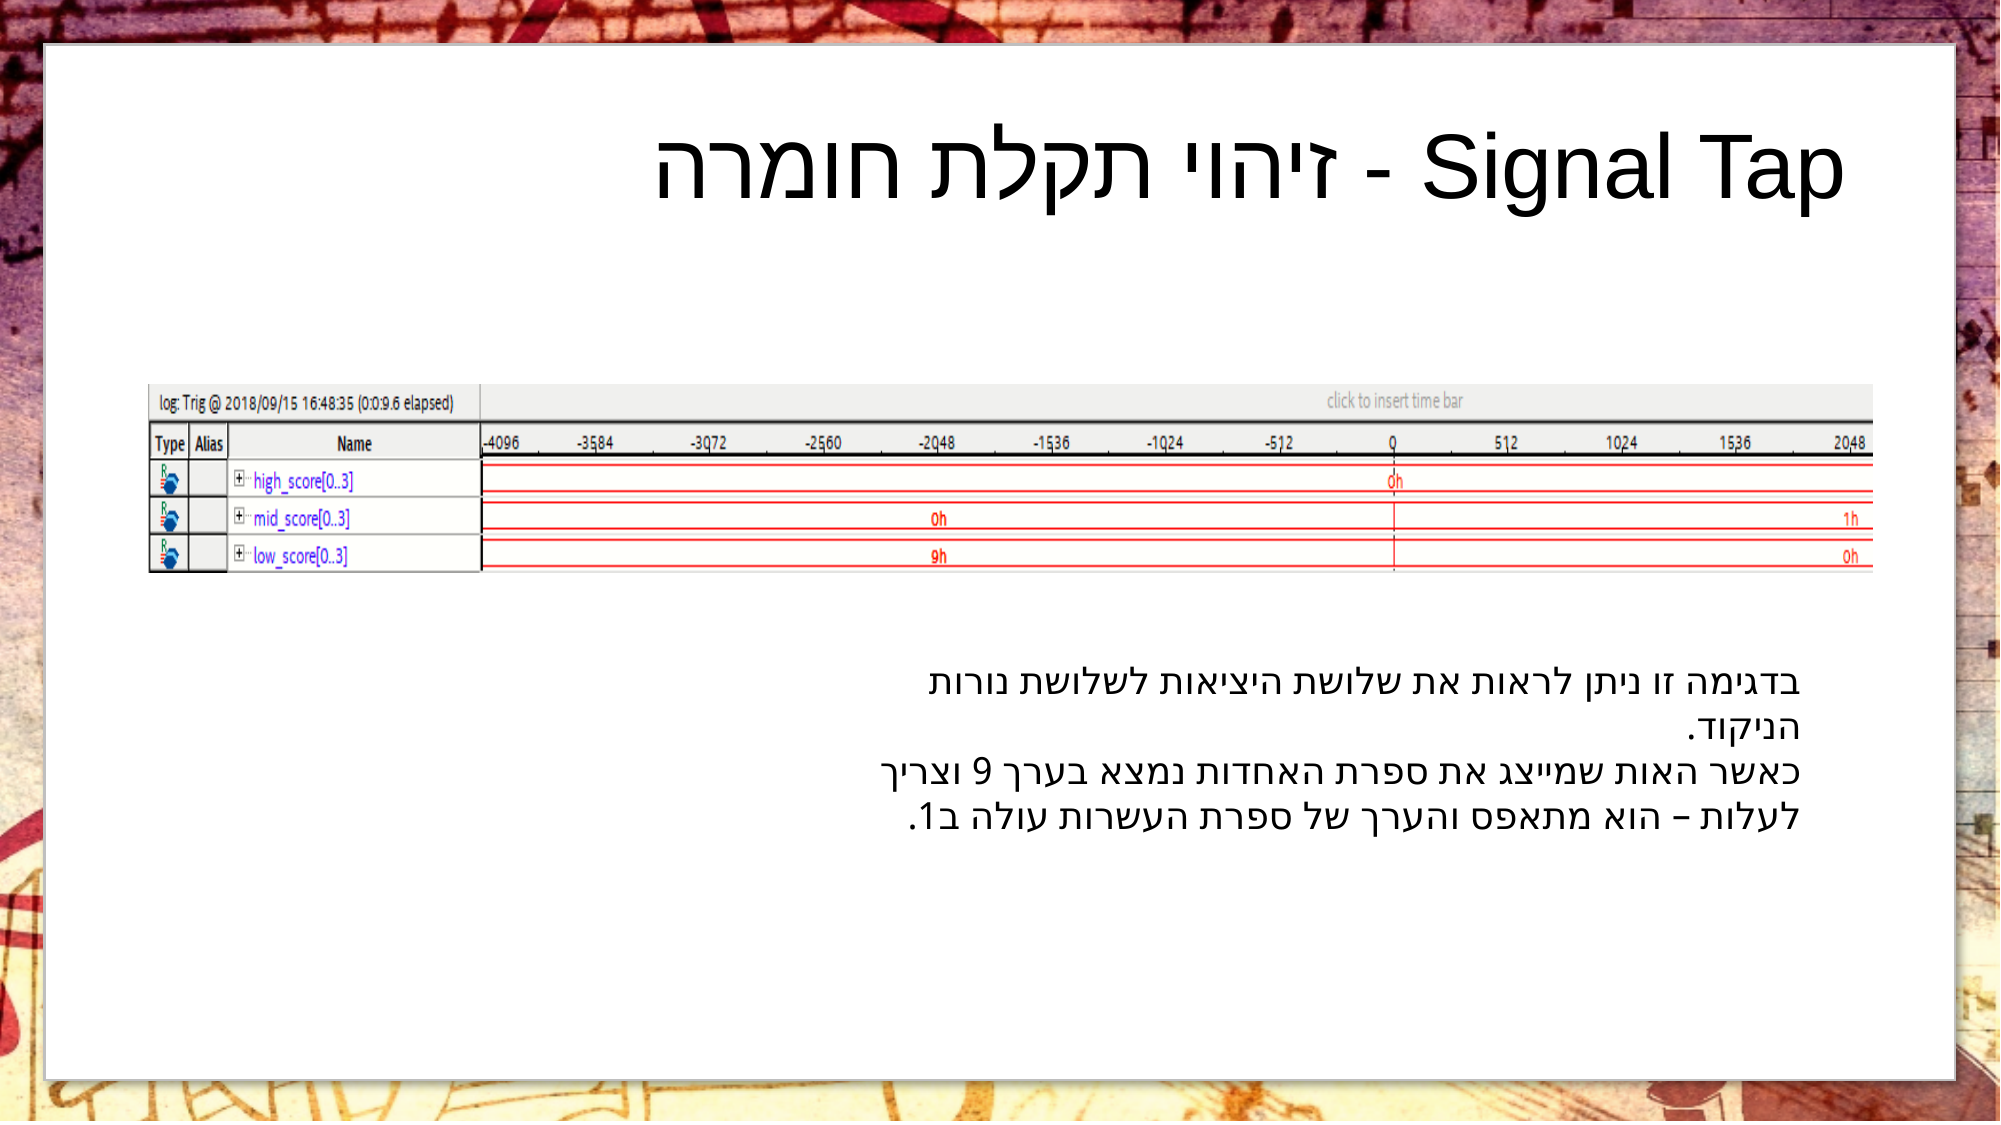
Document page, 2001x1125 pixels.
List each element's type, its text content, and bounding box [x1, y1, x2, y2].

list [147, 384, 1873, 573]
title Signal Tap - זיהוי תקלת חומרה [137, 59, 1863, 278]
picture [0, 0, 2000, 1121]
text_box בדגימה זו ניתן לראות את שלושת היציאות לשלושת נורות הניקוד. כאשר האות שמייצג את ספרת האחדות נמצא בערך 9 וצריך לעלות – הוא מתאפס והערך של ספרת העשרות עולה ב1. [832, 649, 1817, 890]
